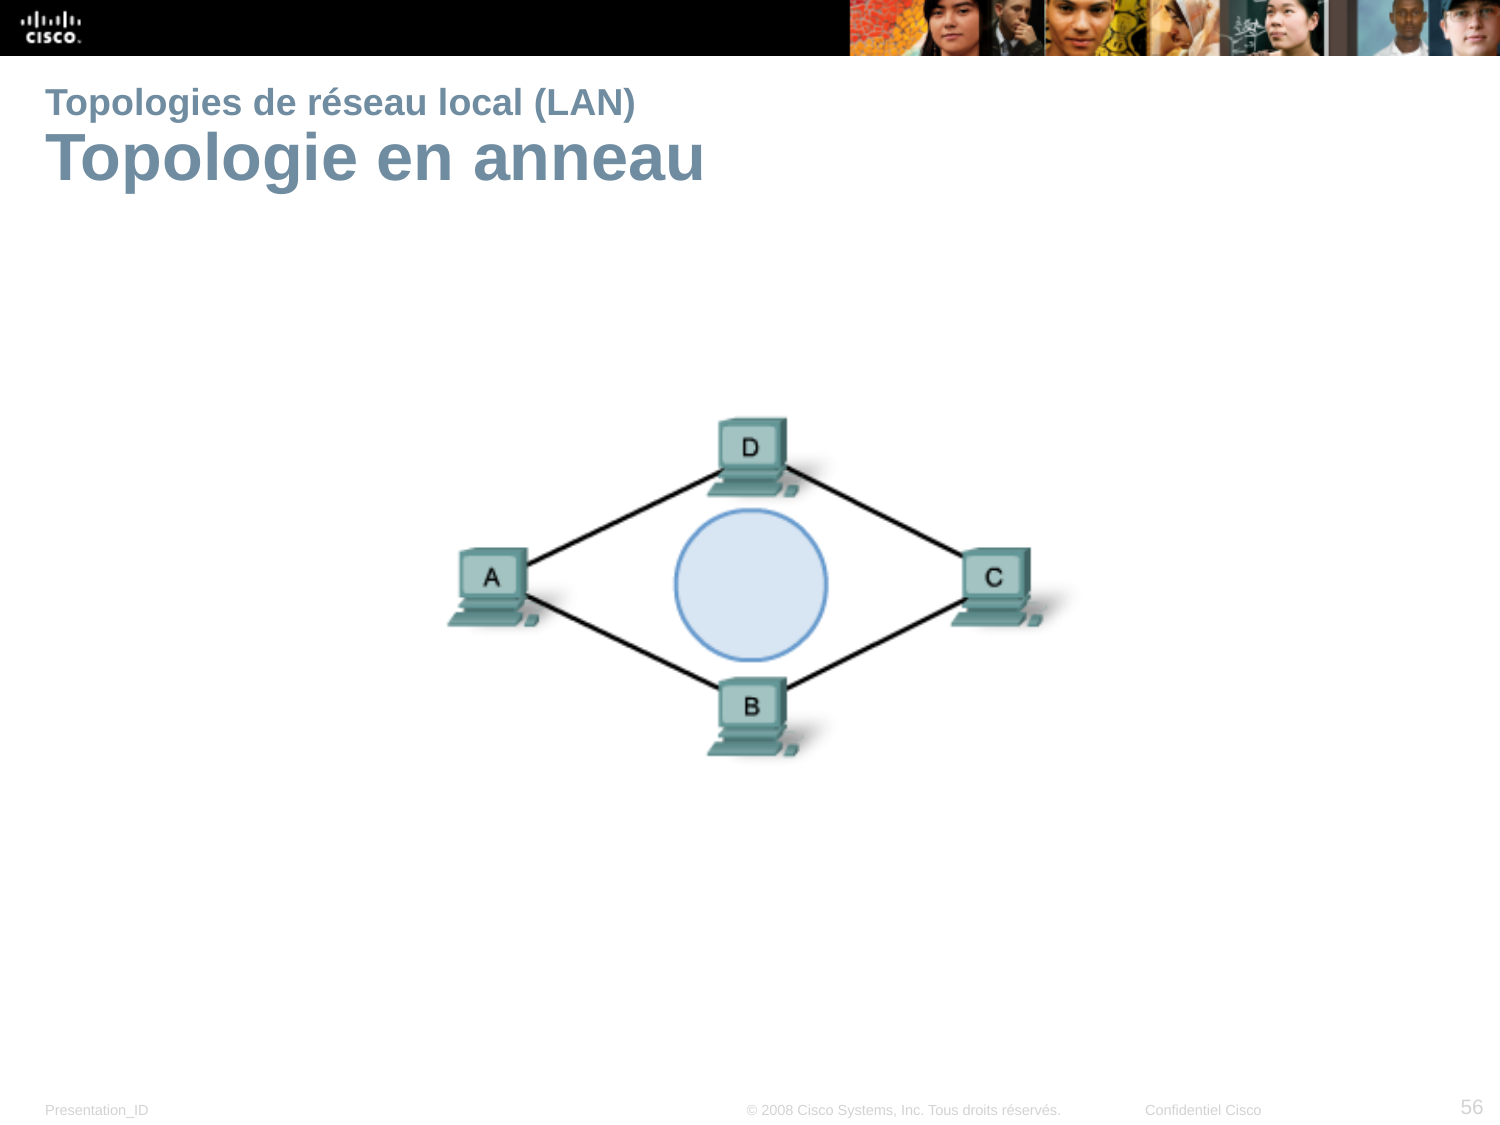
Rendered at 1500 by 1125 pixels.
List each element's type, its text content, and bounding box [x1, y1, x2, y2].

picture [0, 0, 1500, 56]
title Topologies de réseau local (LAN) Topologie en anneau [31, 64, 1471, 203]
picture [346, 398, 1224, 812]
